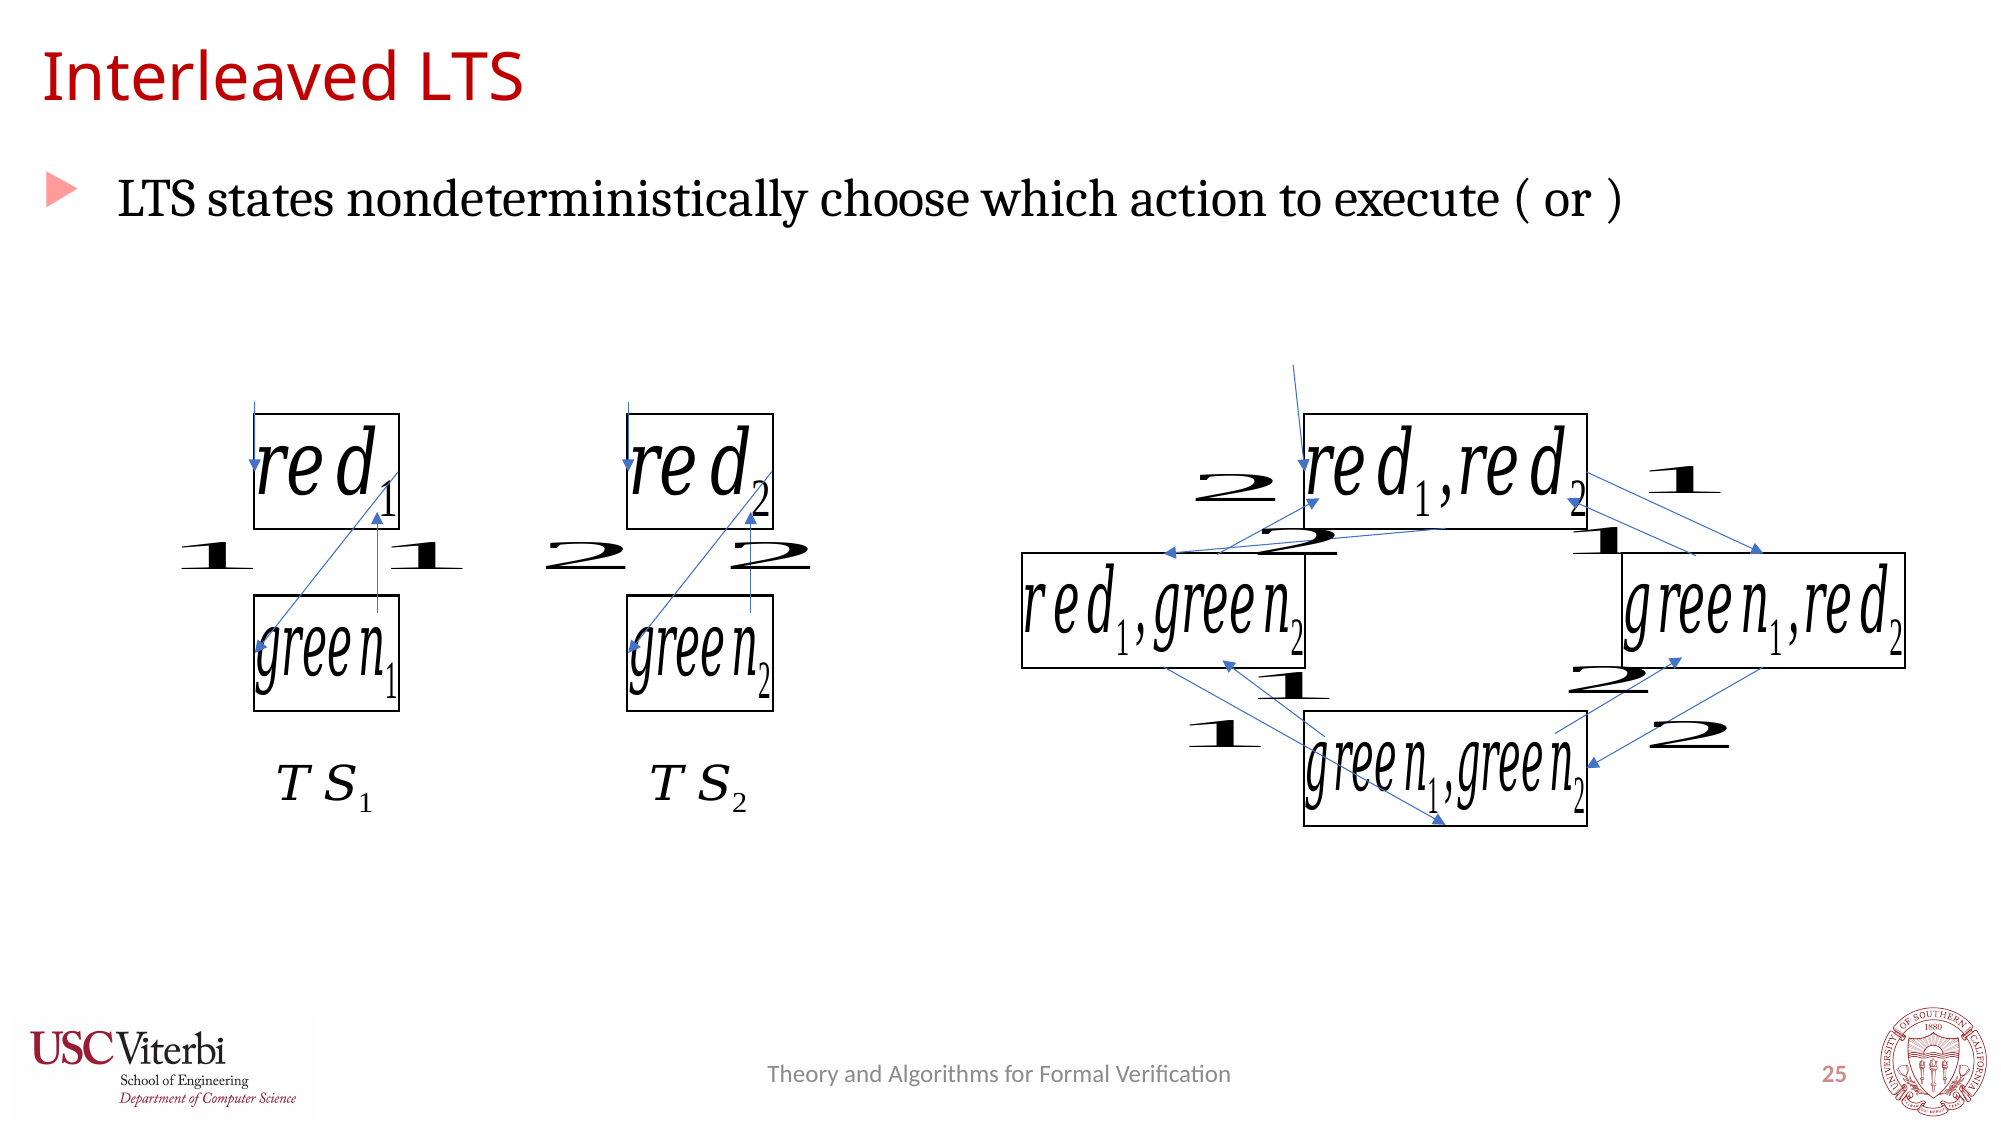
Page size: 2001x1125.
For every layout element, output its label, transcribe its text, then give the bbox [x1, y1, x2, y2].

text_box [254, 401, 276, 432]
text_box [1586, 666, 1764, 769]
picture [12, 1014, 316, 1119]
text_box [1216, 498, 1320, 555]
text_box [1163, 666, 1305, 769]
title Interleaved LTS [27, 18, 1819, 141]
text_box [1163, 471, 1305, 554]
picture [1879, 1002, 1988, 1119]
footer Theory and Algorithms for Formal Verification [662, 1042, 1338, 1103]
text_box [1586, 471, 1764, 554]
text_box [1554, 657, 1683, 734]
slide_number 25 [1684, 1042, 1863, 1103]
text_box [1293, 364, 1347, 432]
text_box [628, 401, 650, 432]
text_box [1566, 498, 1697, 556]
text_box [1222, 660, 1325, 737]
